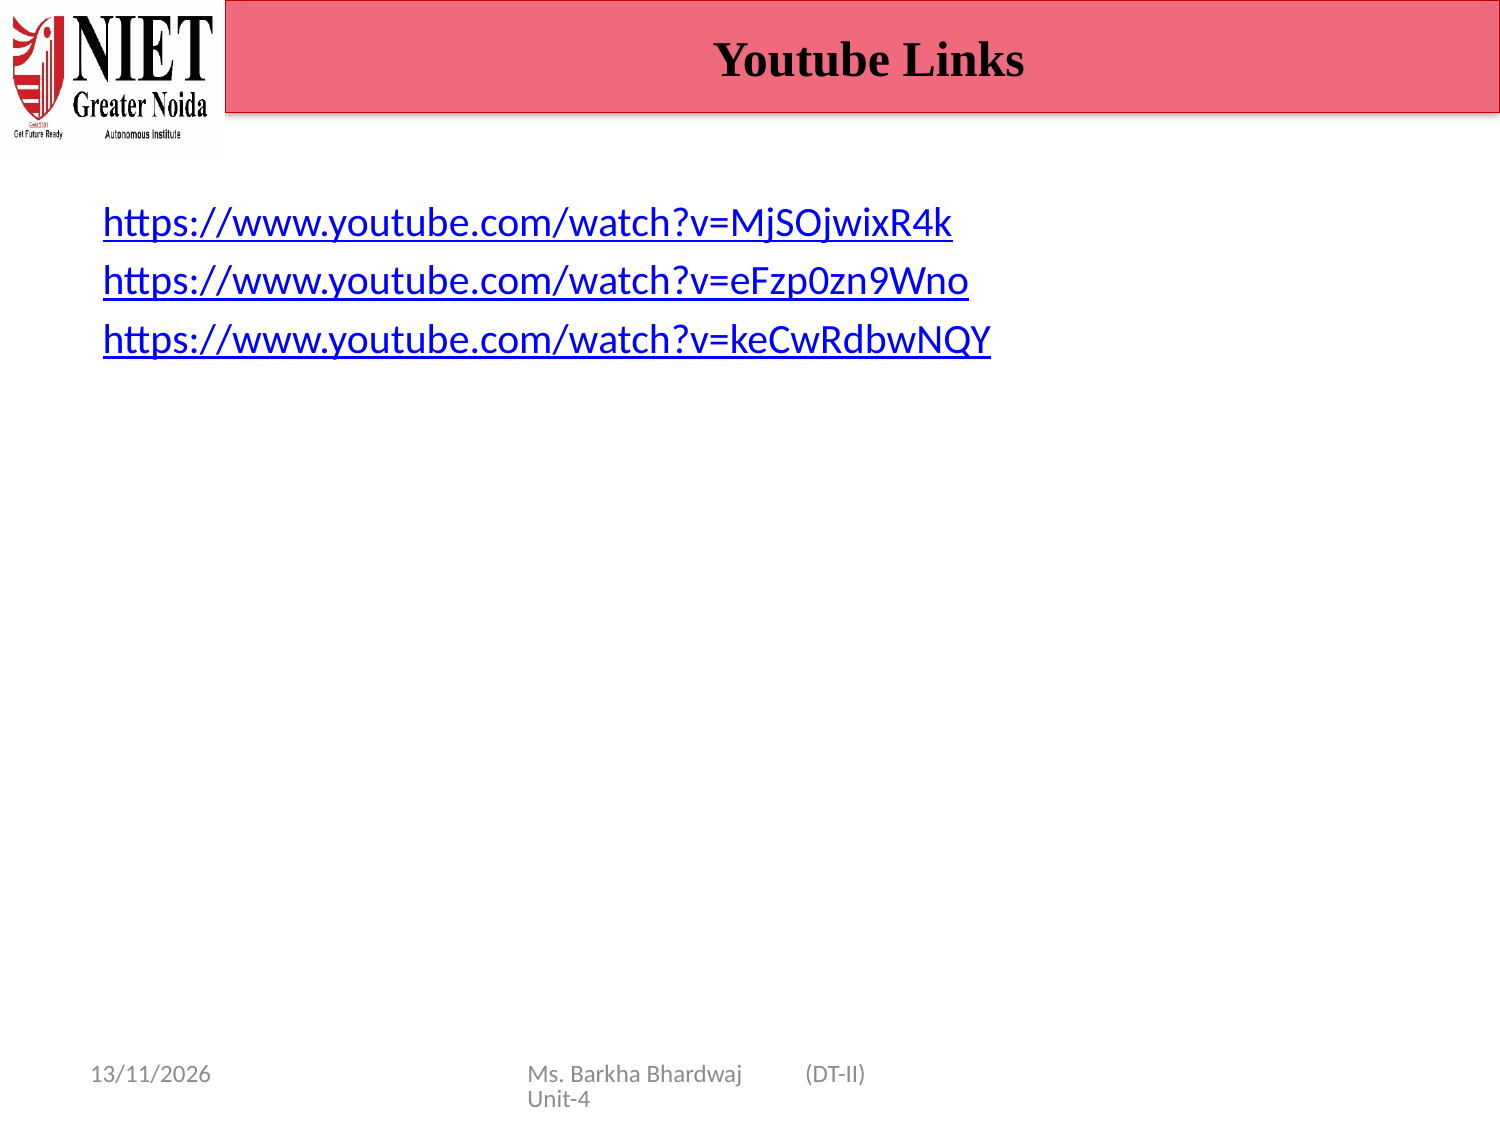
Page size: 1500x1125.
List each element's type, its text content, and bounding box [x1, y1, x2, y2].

text_box Youtube Links [226, 0, 1500, 113]
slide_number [75, 1042, 425, 1103]
list https://www.youtube.com/watch?v=MjSOjwixR4k https://www.youtube.com/watch?v=eFzp0zn9Wno https://www.youtube.com/watch?v=keCwRdbwNQY [87, 187, 1438, 930]
picture [0, 0, 226, 156]
footer Ms. Barkha Bhardwaj (DT-II) Unit-4 [512, 1042, 988, 1103]
